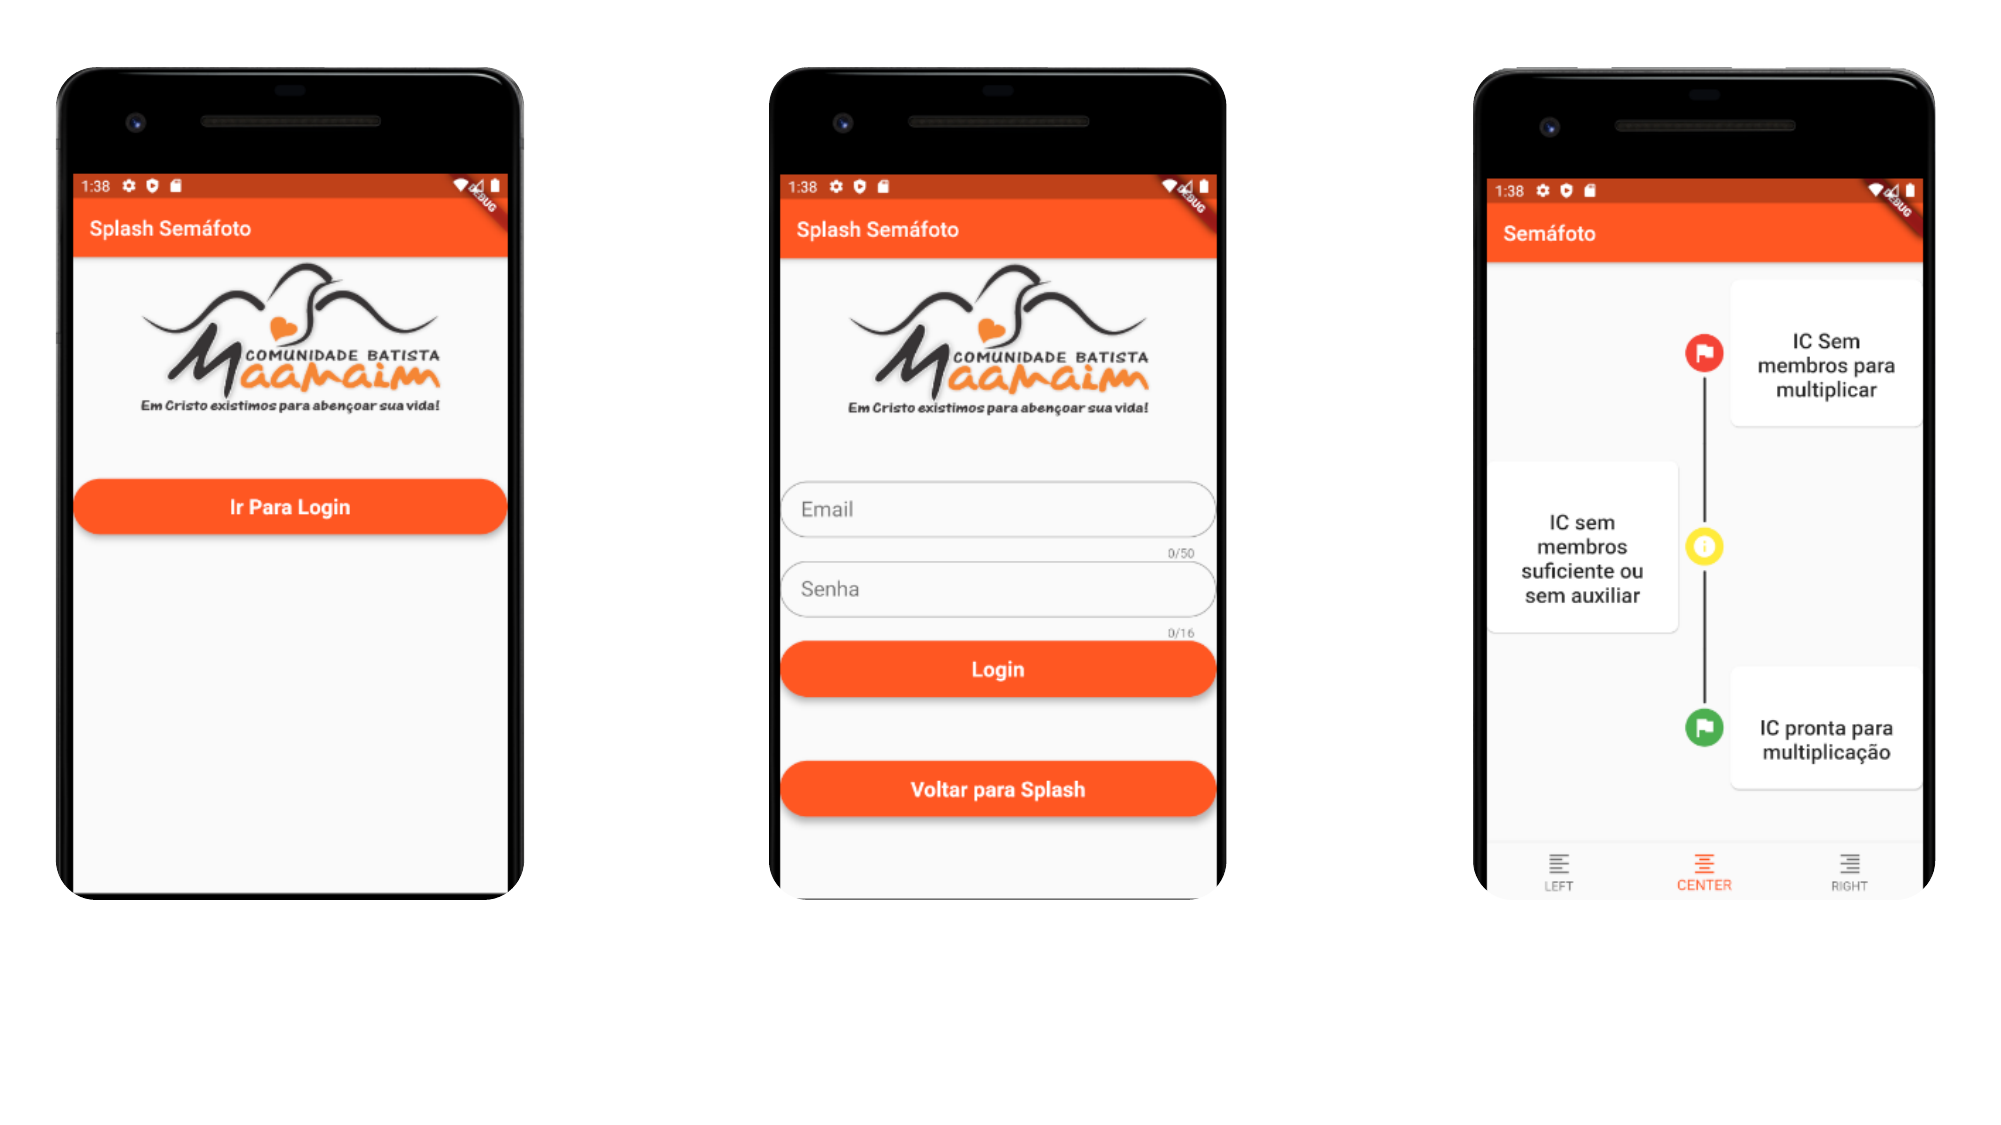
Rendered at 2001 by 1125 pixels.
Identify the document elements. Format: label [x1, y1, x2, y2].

picture [768, 67, 1227, 900]
picture [1472, 67, 1936, 900]
picture [55, 67, 525, 900]
